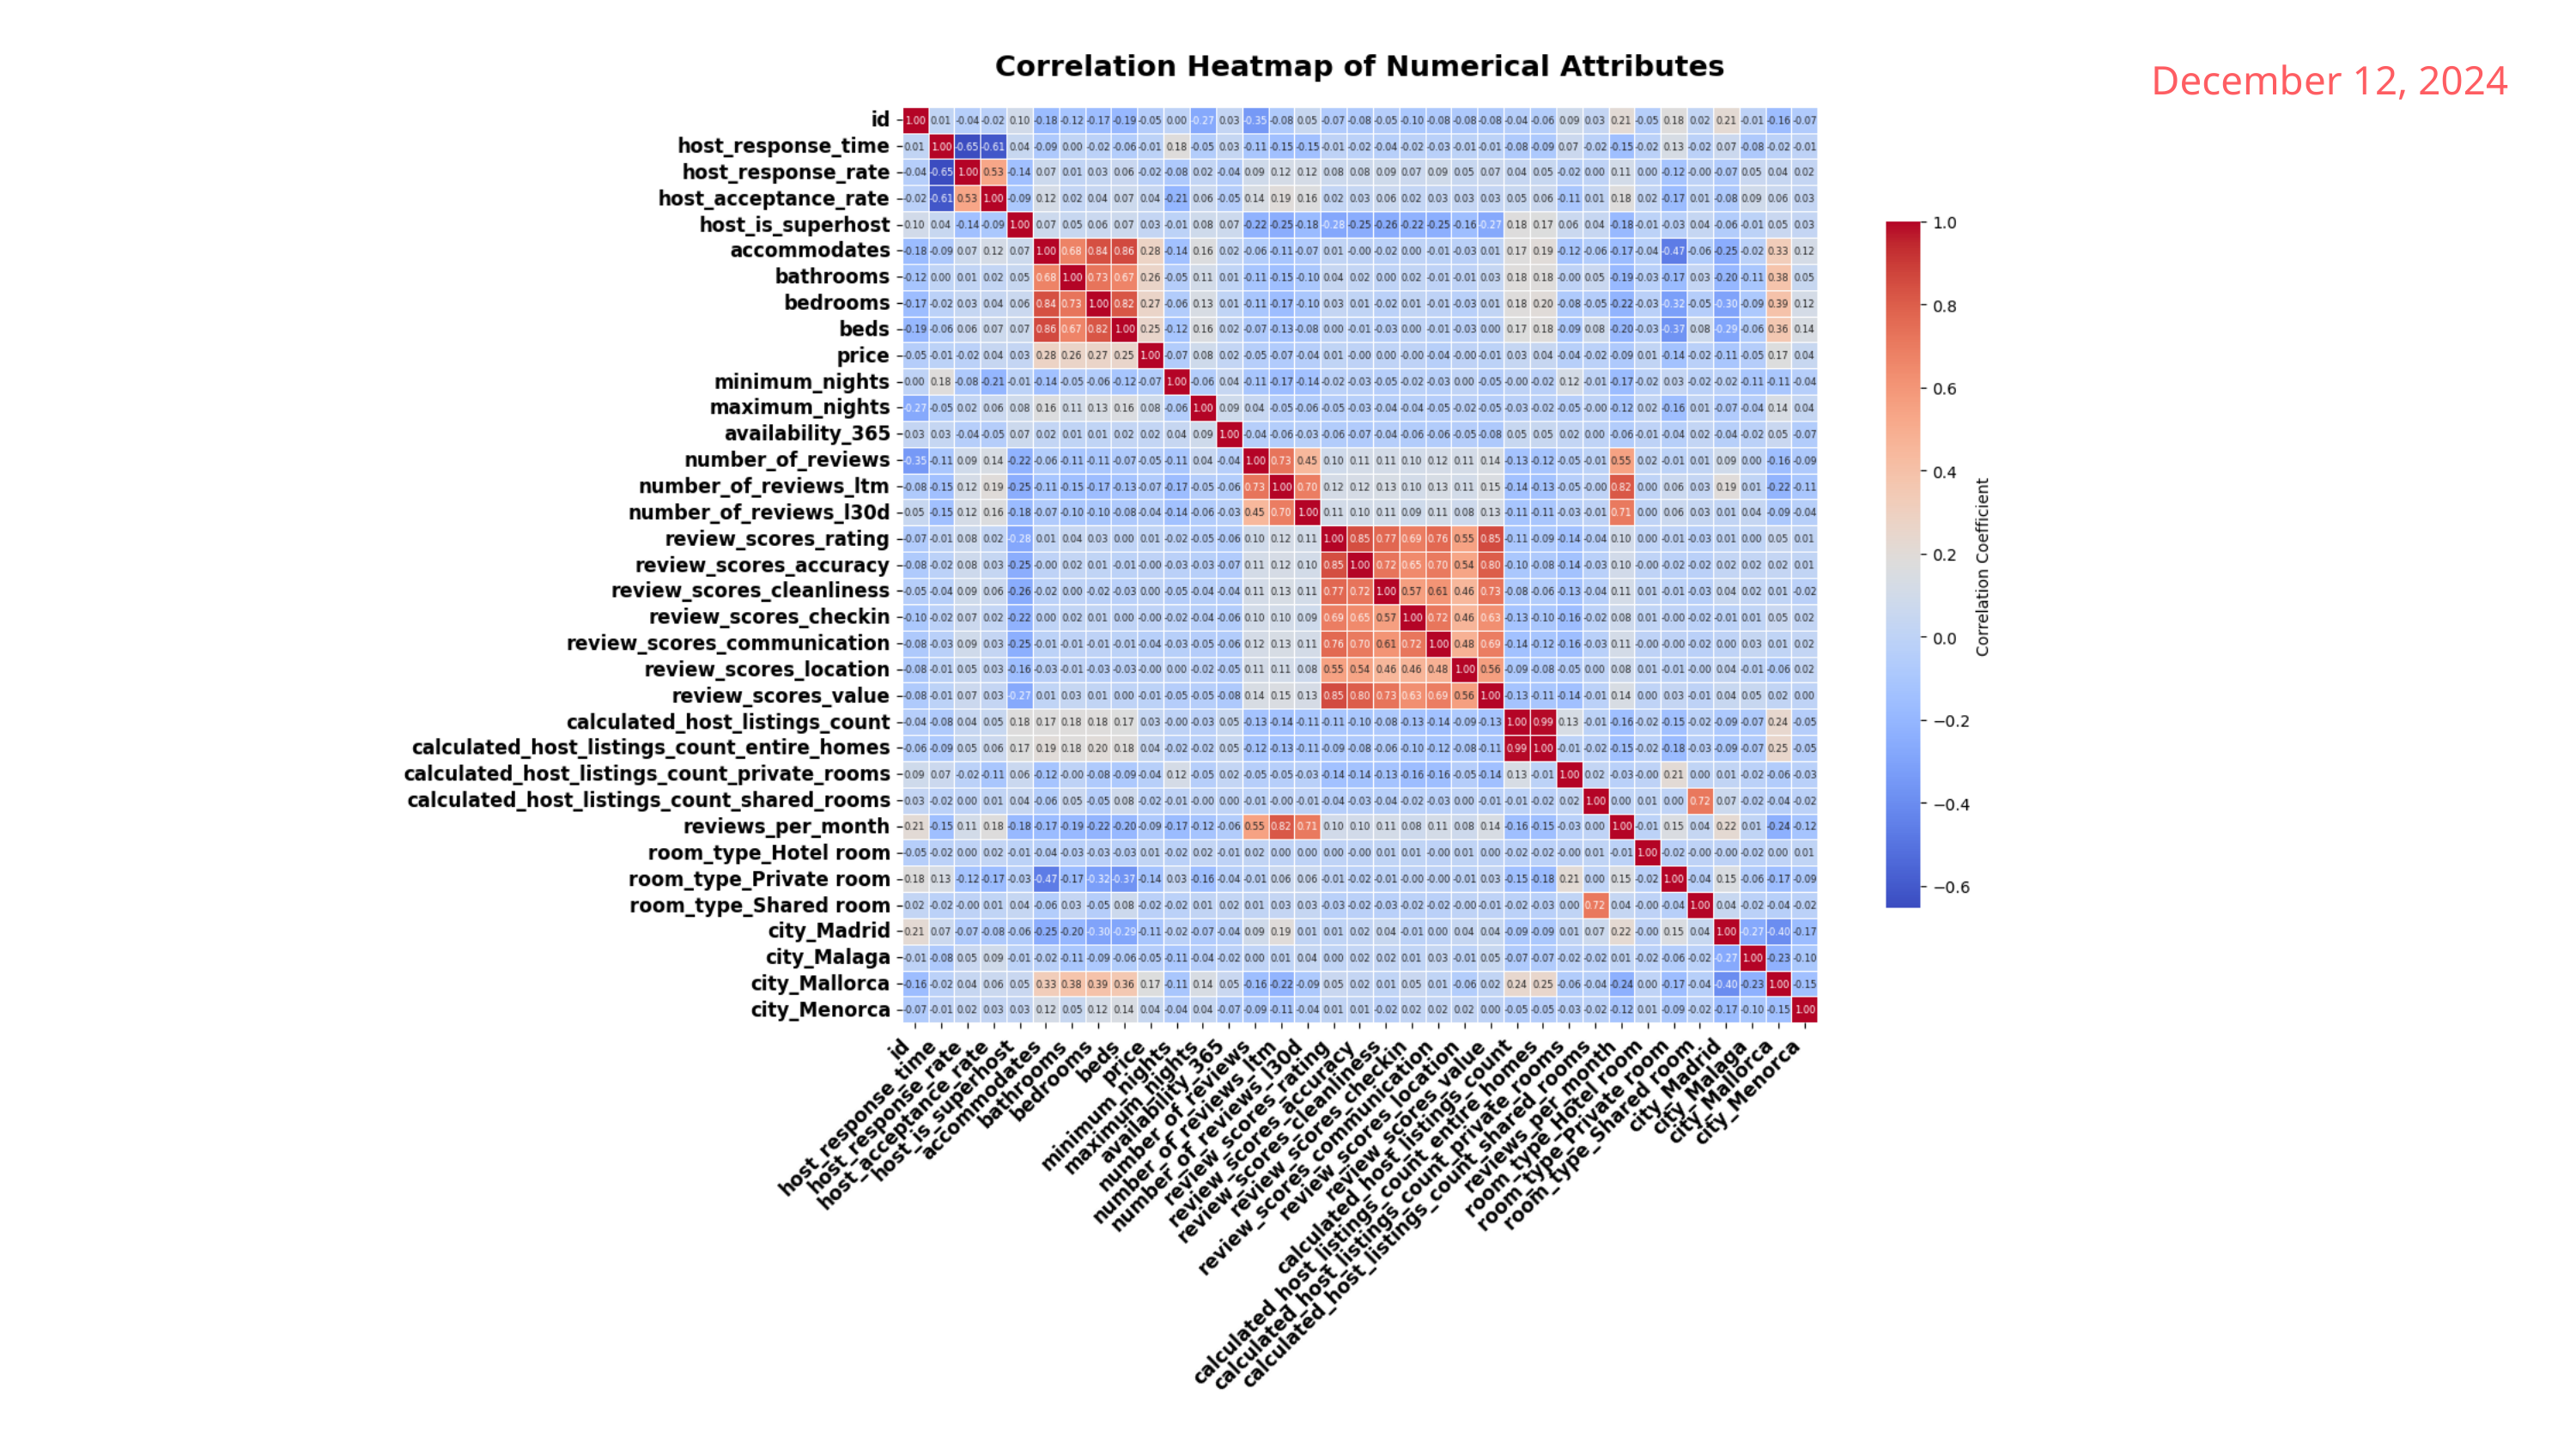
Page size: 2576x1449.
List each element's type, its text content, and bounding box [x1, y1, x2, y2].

text_box [392, 43, 2004, 1405]
text_box December 12, 2024 [2151, 47, 2550, 103]
